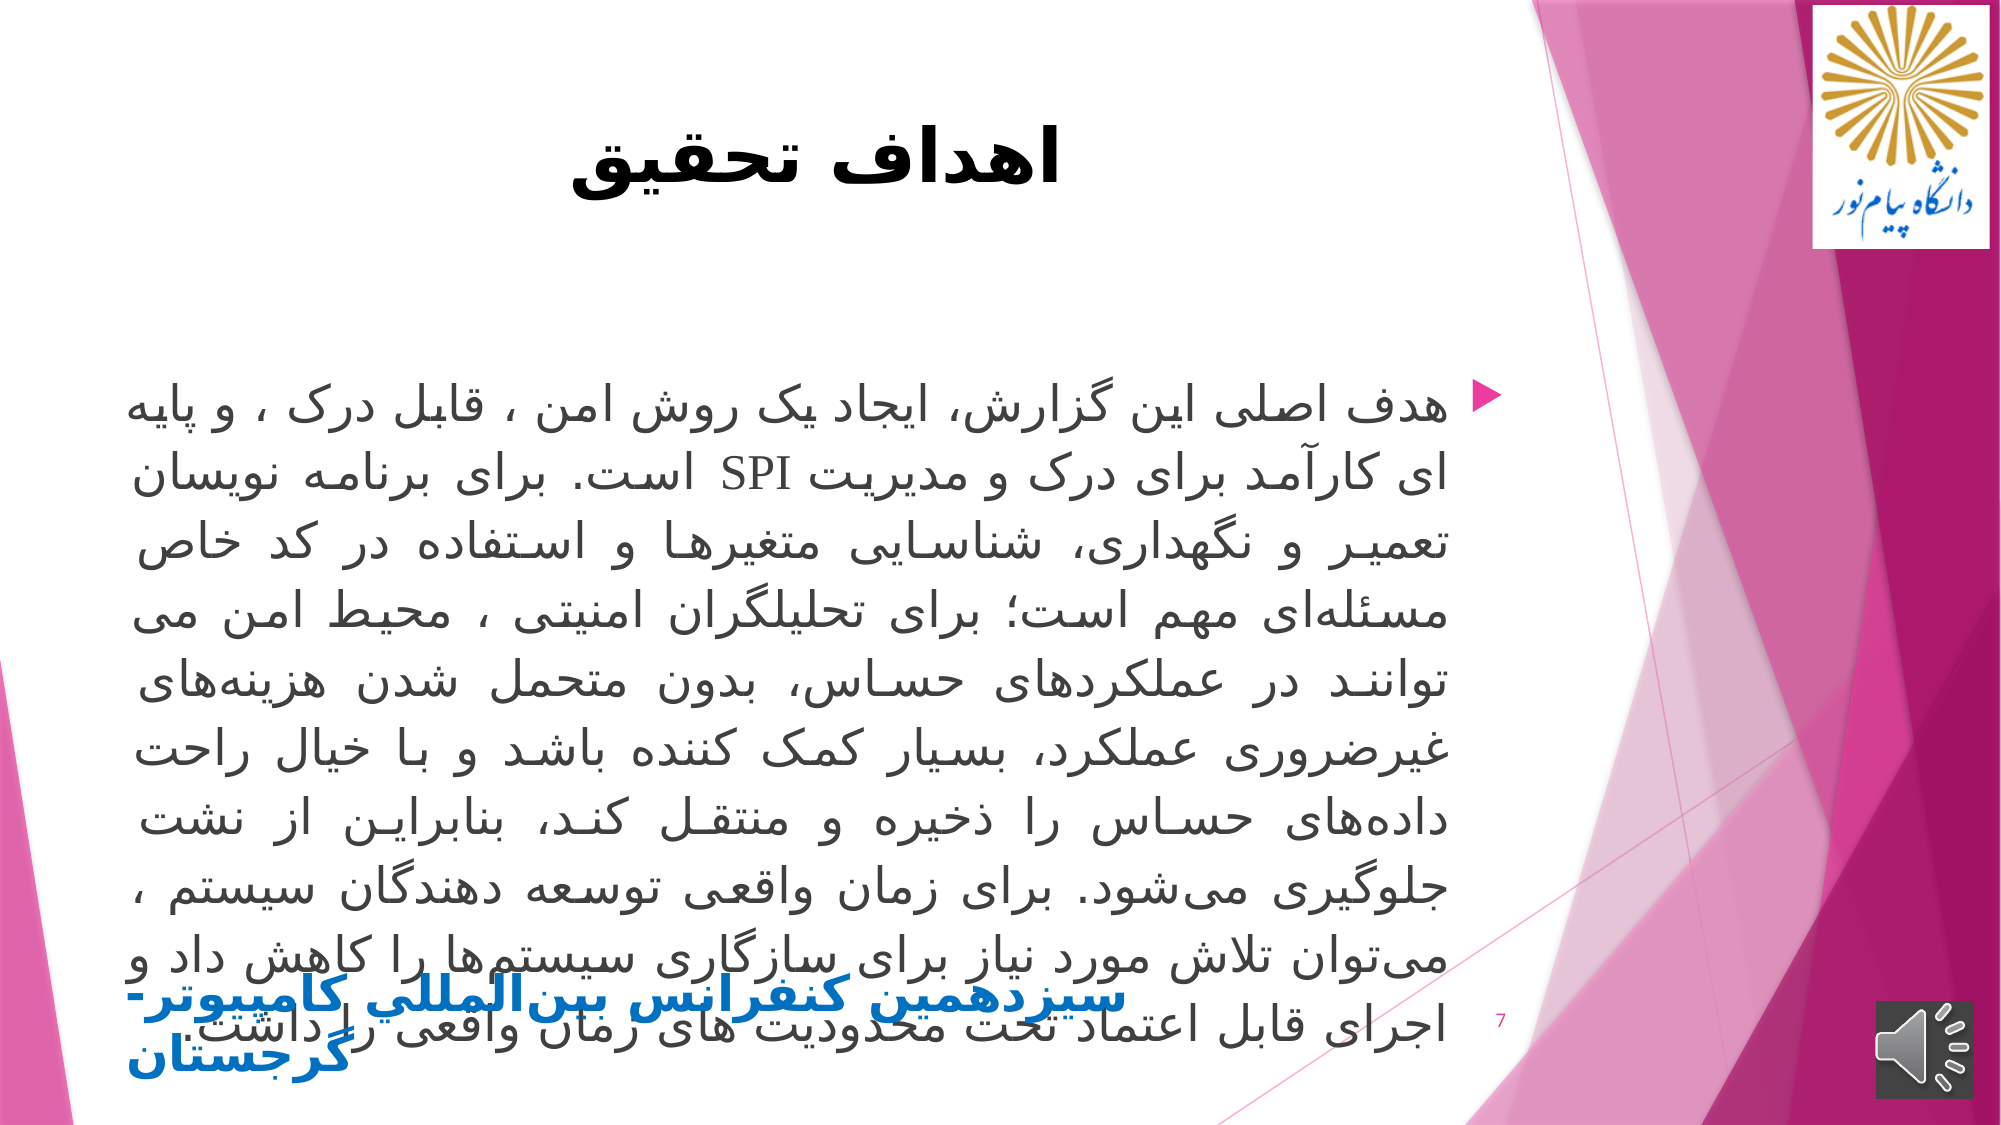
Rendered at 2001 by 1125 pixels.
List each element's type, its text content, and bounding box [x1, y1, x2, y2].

list هدف اصلی این گزارش، ایجاد یک روش امن ، قابل درک ، و پایه ای کارآمد برای درک و مدیریت SPI است. برای برنامه نویسان تعمیر و نگهداری، شناسایی متغیرها و استفاده در کد خاص مسئله‌ای مهم است؛ برای تحلیلگران امنیتی ، محیط امن می توانند در عملکردهای حساس، بدون متحمل شدن هزینه‌های غیرضروری عملکرد، بسیار کمک کننده باشد و با خیال راحت داده‌های حساس را ذخیره و منتقل کند، بنابراین از نشت جلوگیری می‌شود. برای زمان واقعی توسعه دهندگان سیستم ، می‌توان تلاش مورد نیاز برای سازگاری سیستم‌ها را کاهش داد و اجرای قابل اعتماد تحت محدودیت های زمان واقعی را داشت. [111, 354, 1522, 992]
title اهداف تحقيق [111, 99, 1522, 317]
footer سيزدهمين كنفرانس بين‌المللي كامپيوتر- گرجستان [111, 991, 1145, 1051]
picture [1874, 999, 1976, 1101]
slide_number 7 [1409, 991, 1522, 1051]
picture [1812, 4, 1991, 250]
